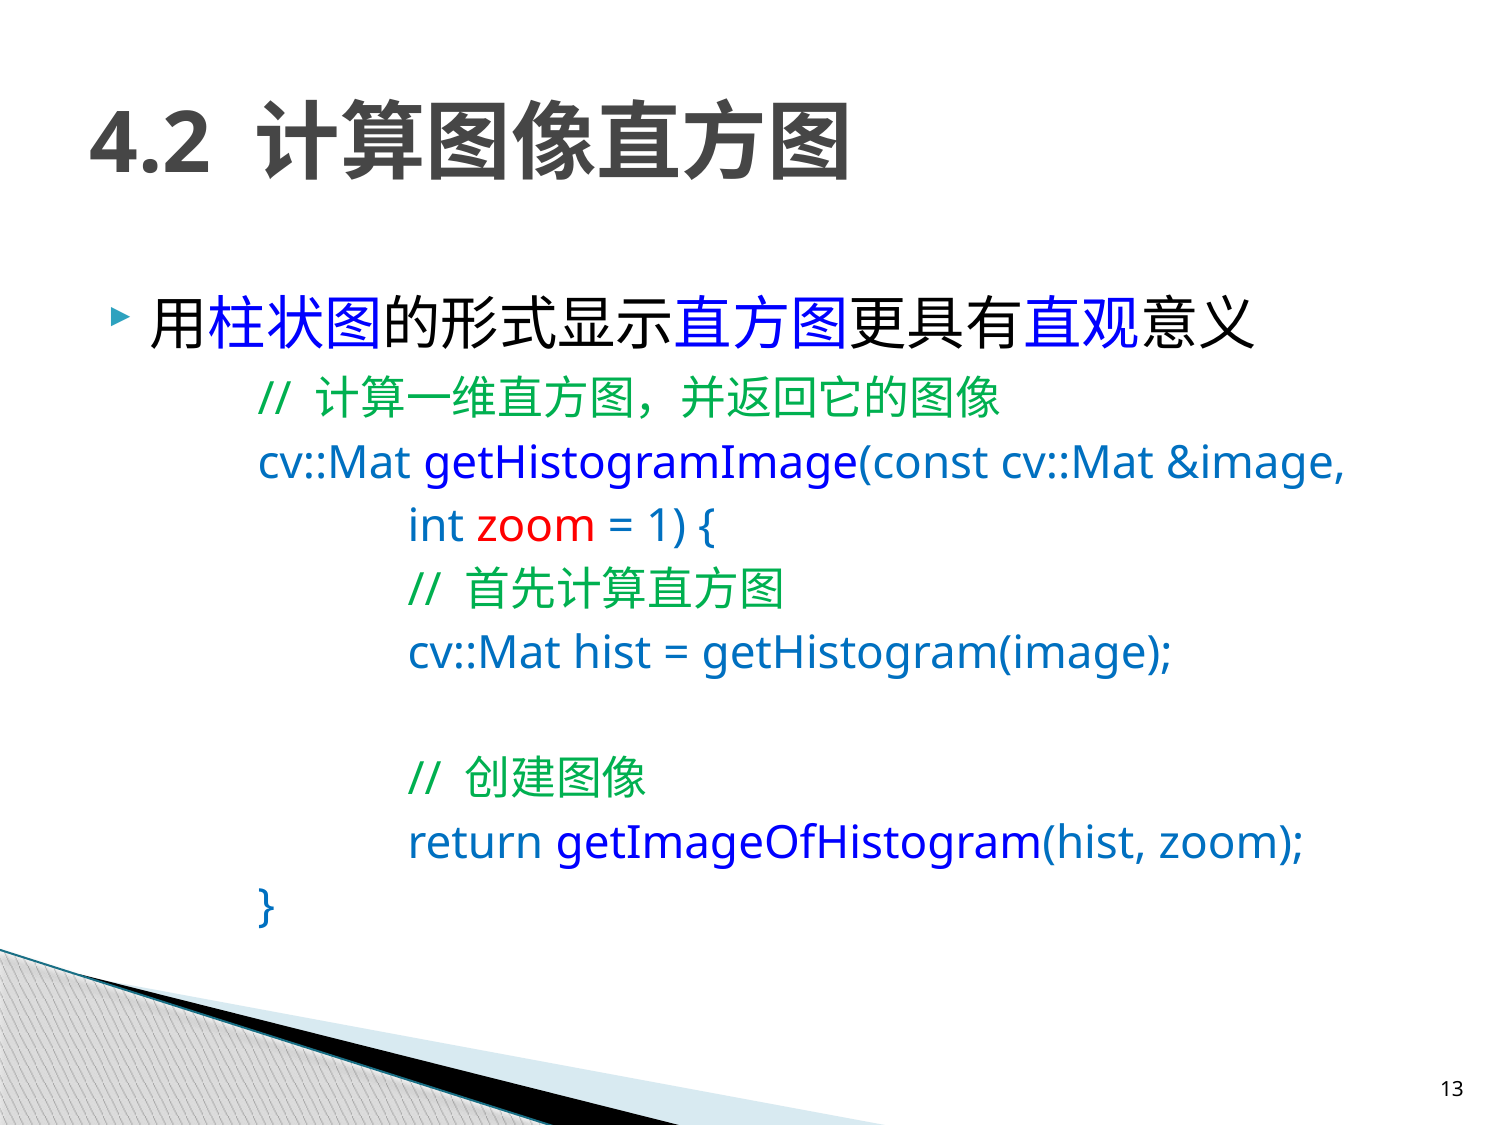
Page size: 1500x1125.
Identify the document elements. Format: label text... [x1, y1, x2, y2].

title 4.2 计算图像直方图 [75, 45, 1425, 233]
list 用柱状图的形式显示直方图更具有直观意义 // 计算一维直方图，并返回它的图像 cv::Mat getHistogramImage(const cv::Mat &image, int zoom = 1) { // 首先计算直方图 cv::Mat hist = getHistogram(image); // 创建图像 return getImageOfHistogram(hist, zoom); } [75, 278, 1425, 986]
slide_number 13 [1418, 1051, 1479, 1112]
